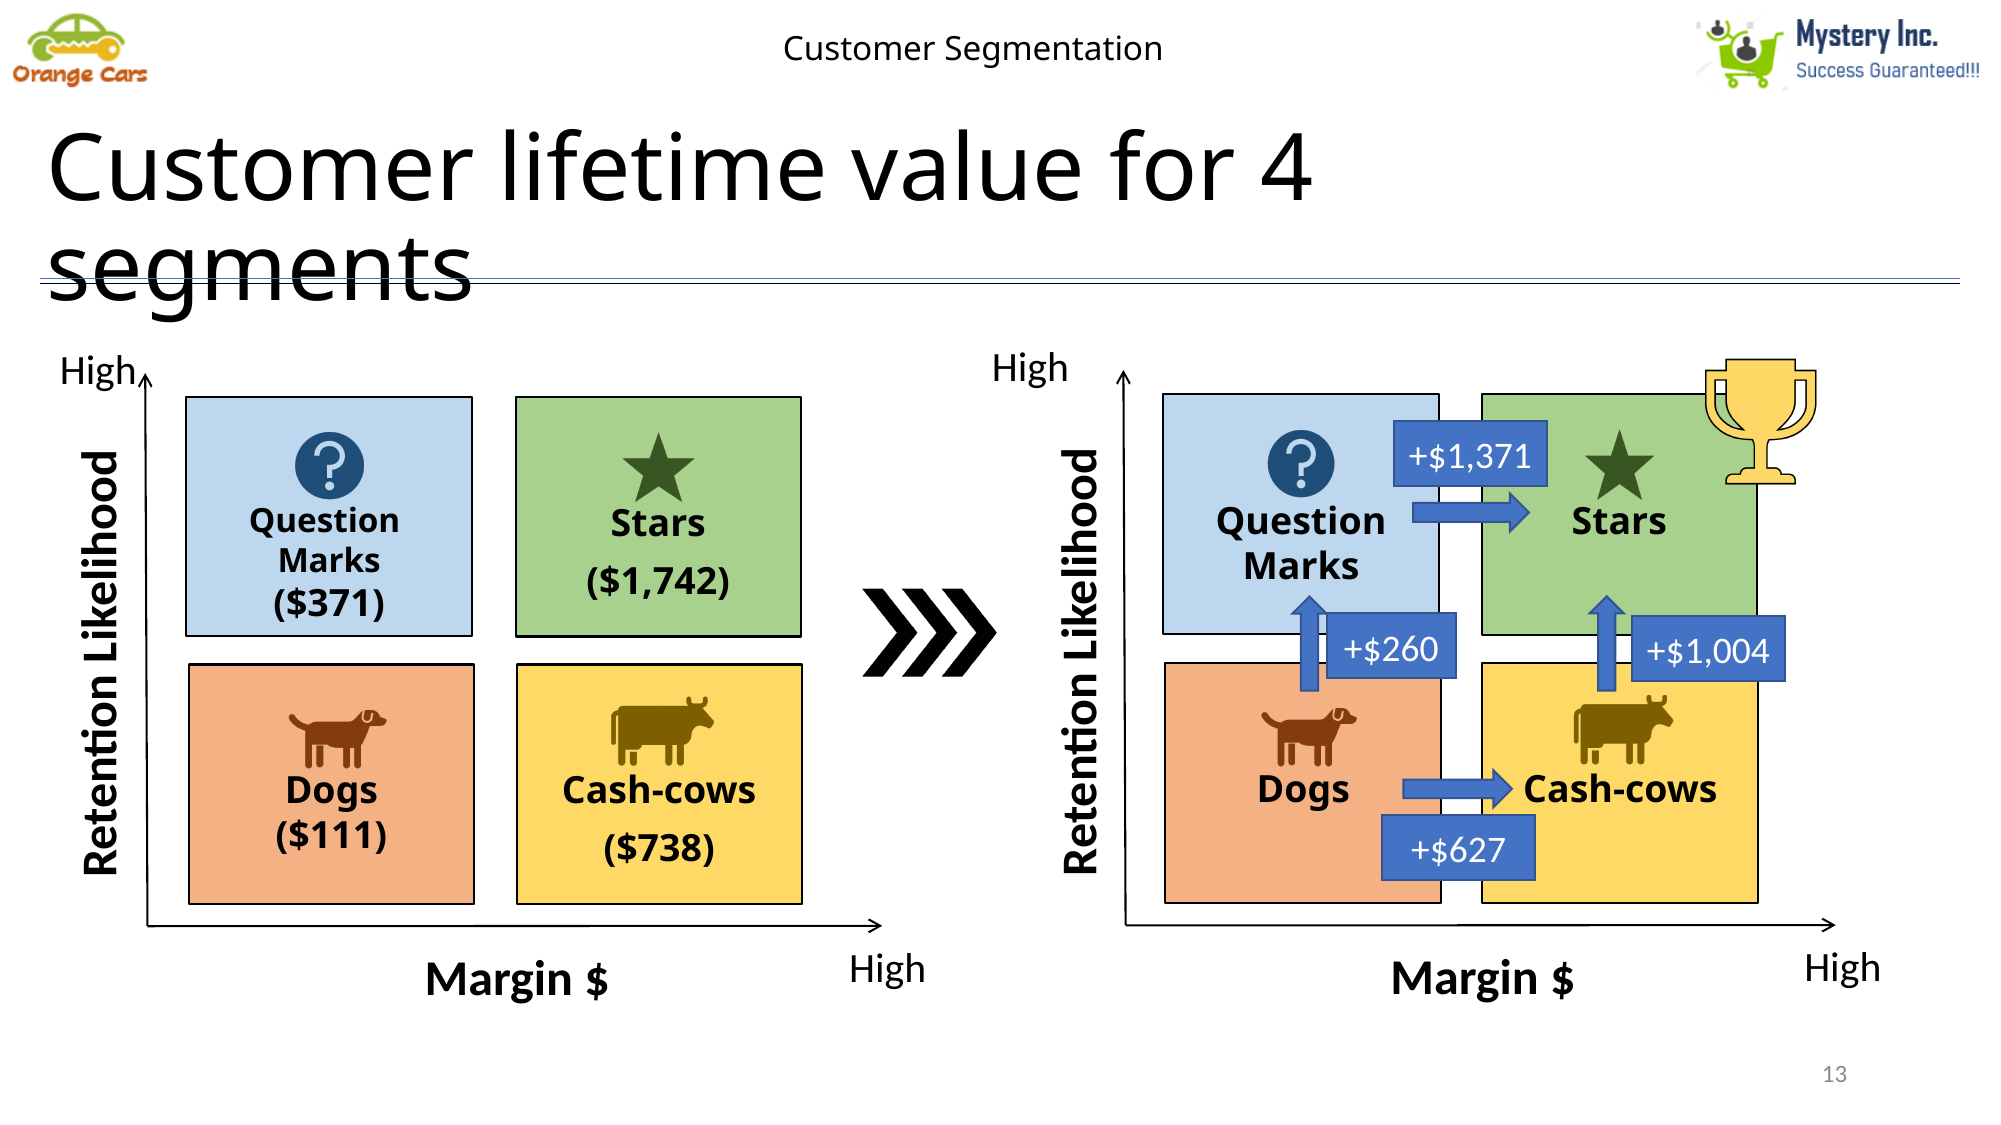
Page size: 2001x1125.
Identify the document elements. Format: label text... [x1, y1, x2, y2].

slide_number 13 [1412, 1042, 1863, 1103]
picture [1685, 346, 1836, 497]
title Customer lifetime value for 4 segments [31, 111, 1757, 330]
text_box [44, 351, 964, 1009]
picture [13, 10, 152, 90]
picture [849, 557, 977, 708]
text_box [977, 348, 1915, 1009]
picture [1692, 0, 2000, 112]
text_box Customer Segmentation [768, 0, 1180, 74]
